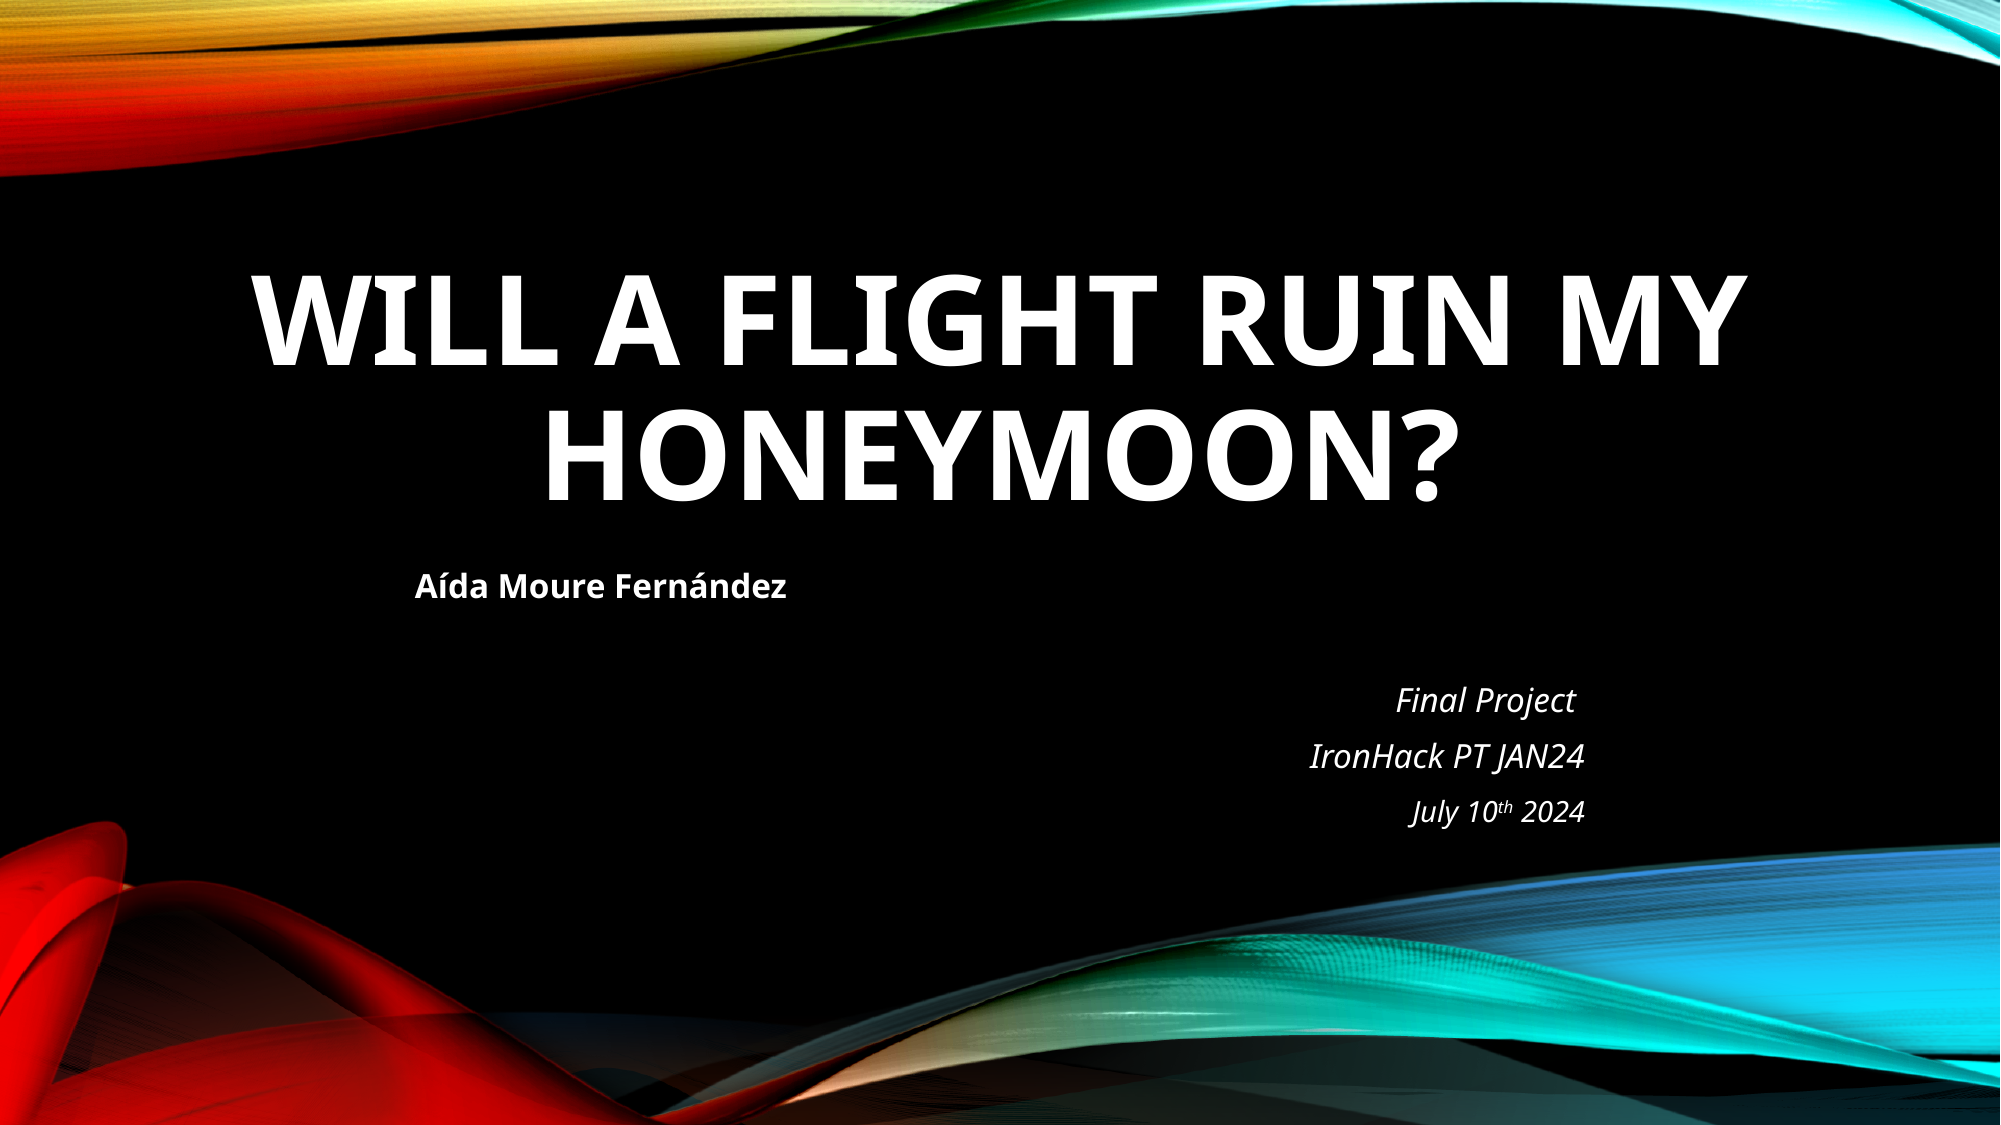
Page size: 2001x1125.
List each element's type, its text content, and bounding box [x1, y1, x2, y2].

picture [0, 819, 2000, 1125]
title Will a flight ruin my honeymoon? [200, 242, 1800, 542]
subtitle Aída Moure Fernández Final Project IronHack PT JAN24 July 10th 2024 [399, 562, 1600, 826]
picture [0, 0, 2000, 178]
